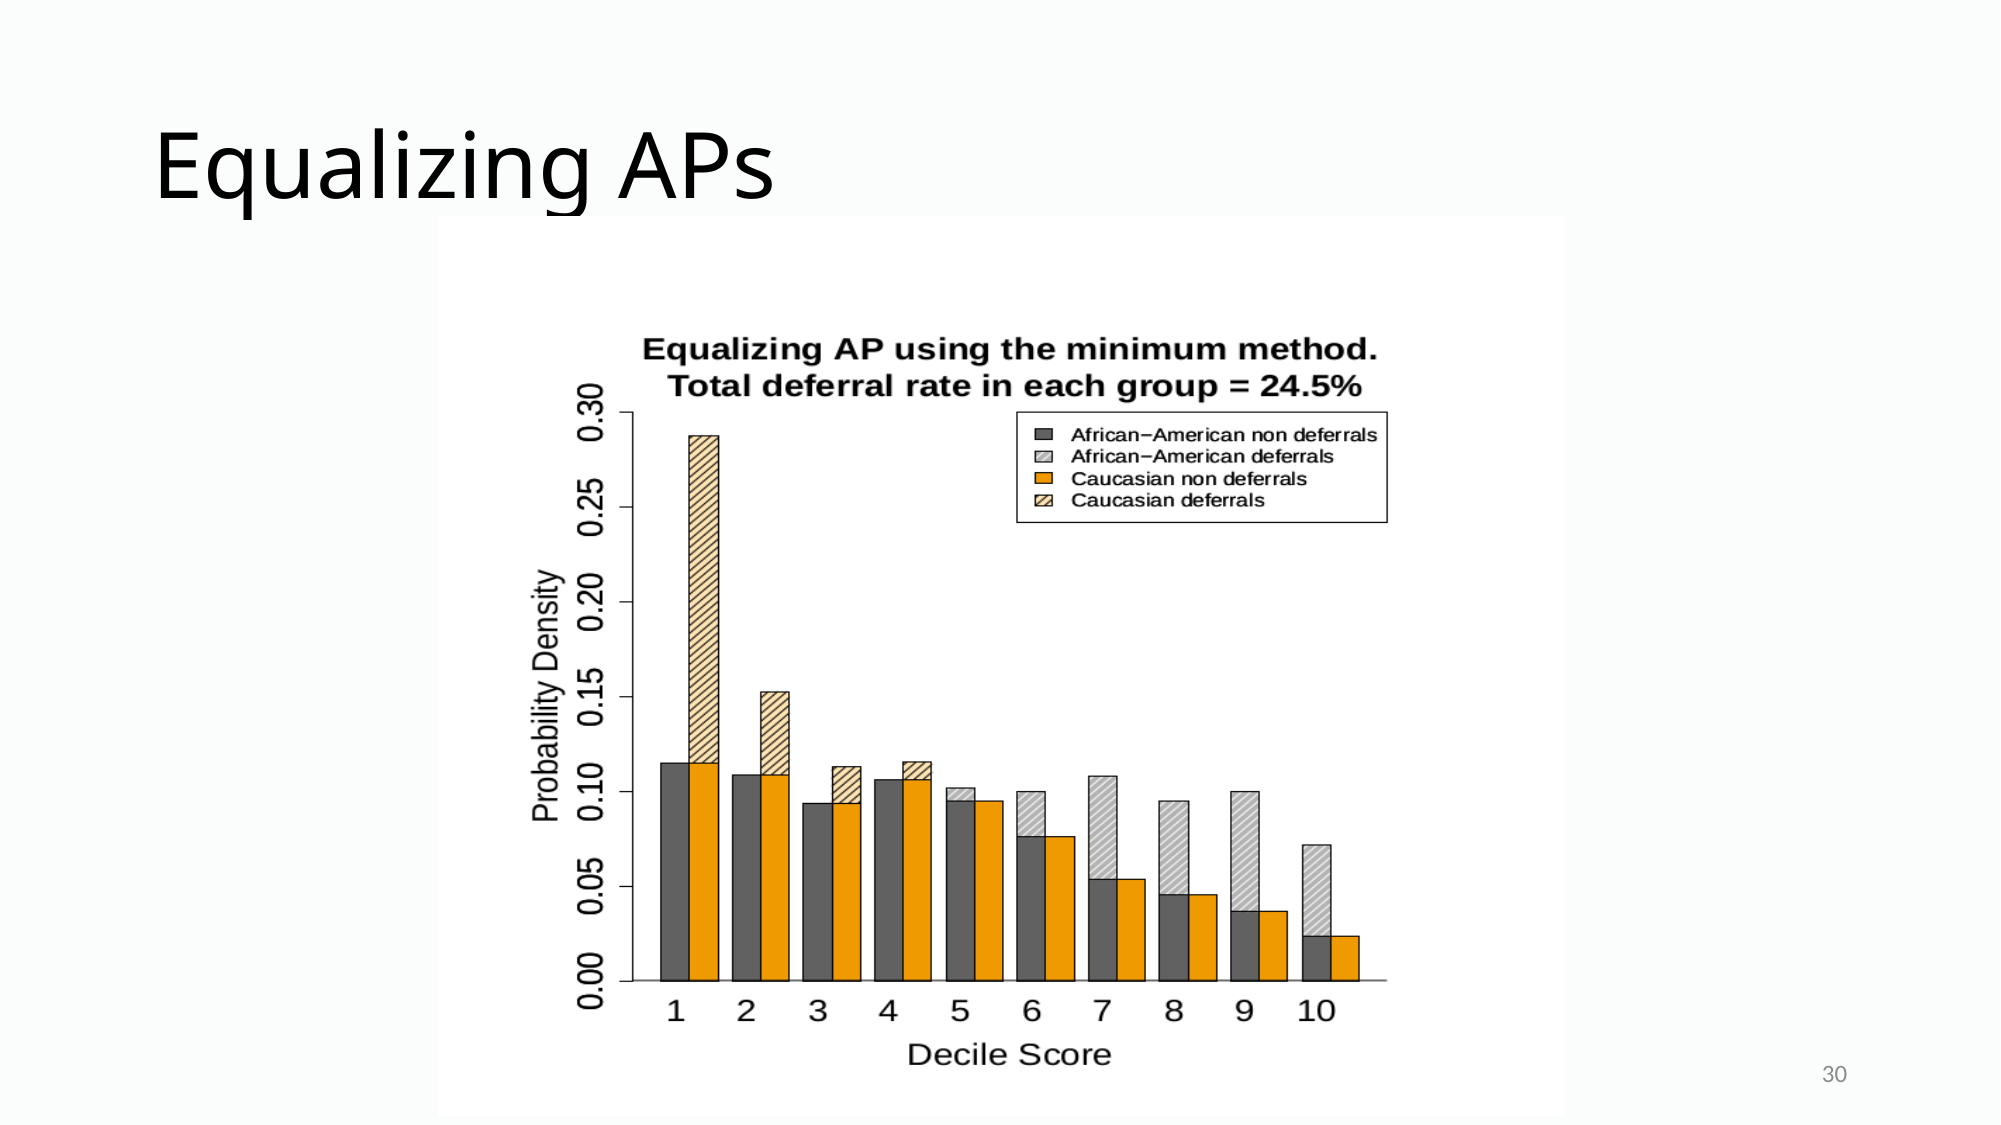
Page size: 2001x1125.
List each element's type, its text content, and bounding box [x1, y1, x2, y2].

title Equalizing APs [137, 59, 1863, 278]
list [438, 216, 1564, 1116]
slide_number 30 [1564, 1042, 1863, 1103]
